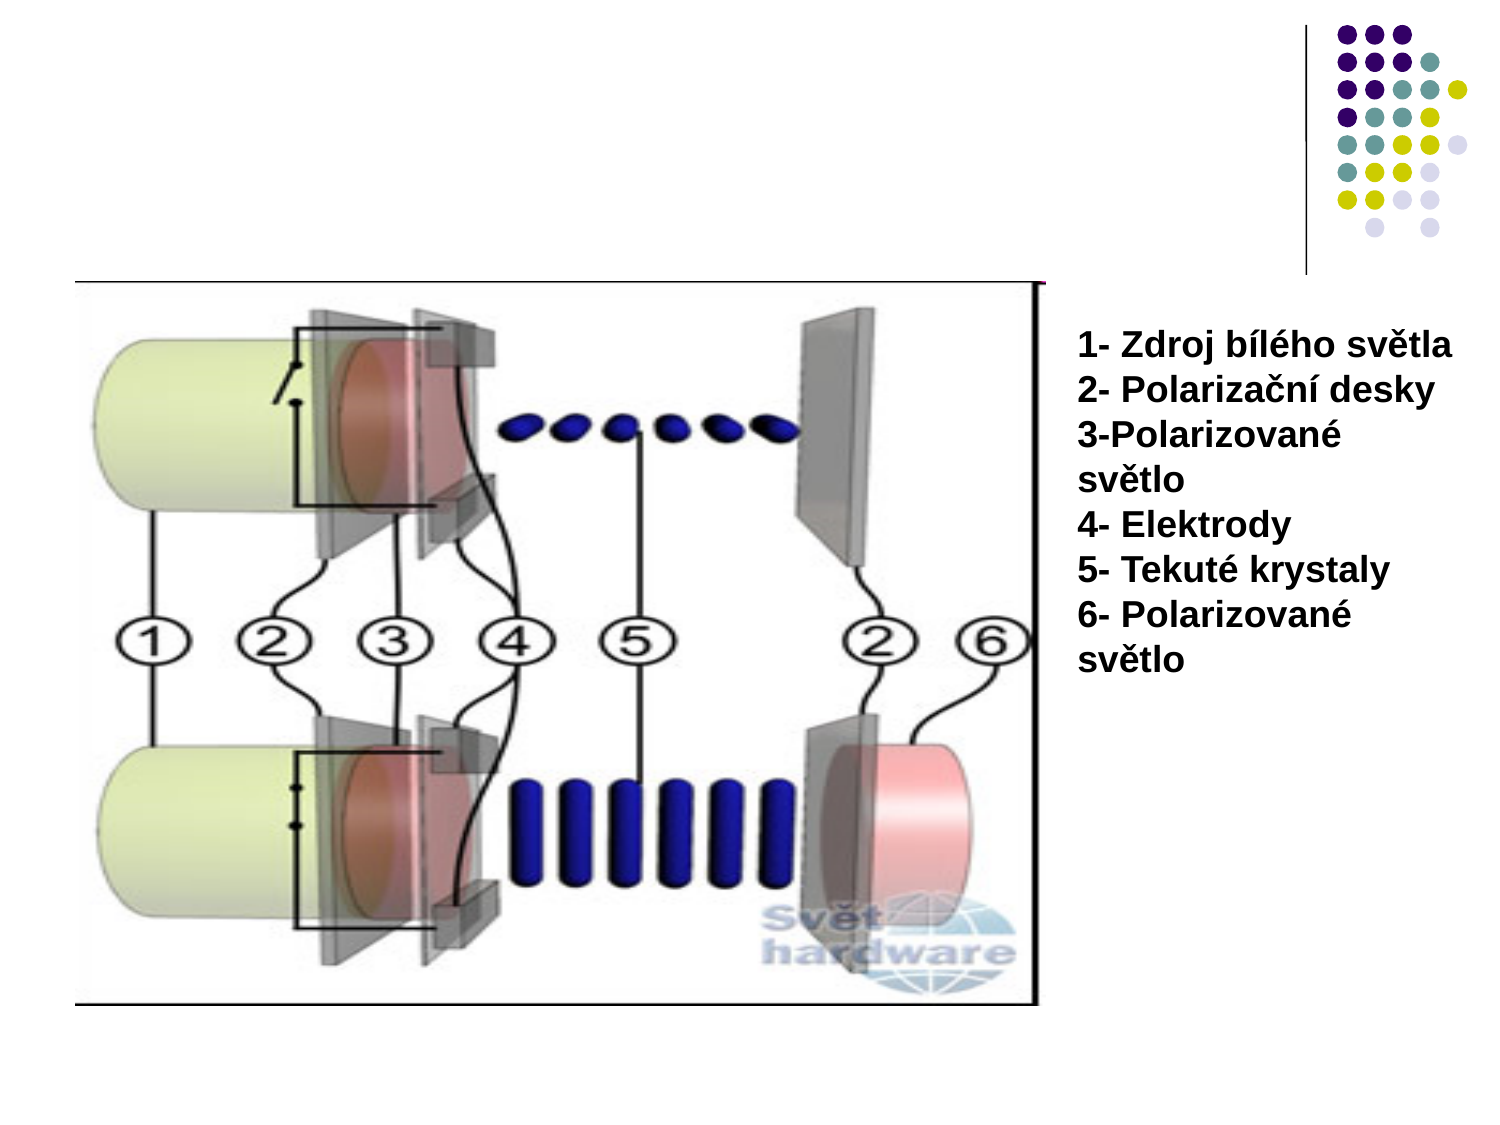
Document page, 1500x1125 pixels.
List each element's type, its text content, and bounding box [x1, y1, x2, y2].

text_box 1- Zdroj bílého světla 2- Polarizační desky 3-Polarizované světlo 4- Elektrody 5- Tekuté krystaly 6- Polarizované světlo [1062, 312, 1475, 688]
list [74, 281, 1046, 1006]
